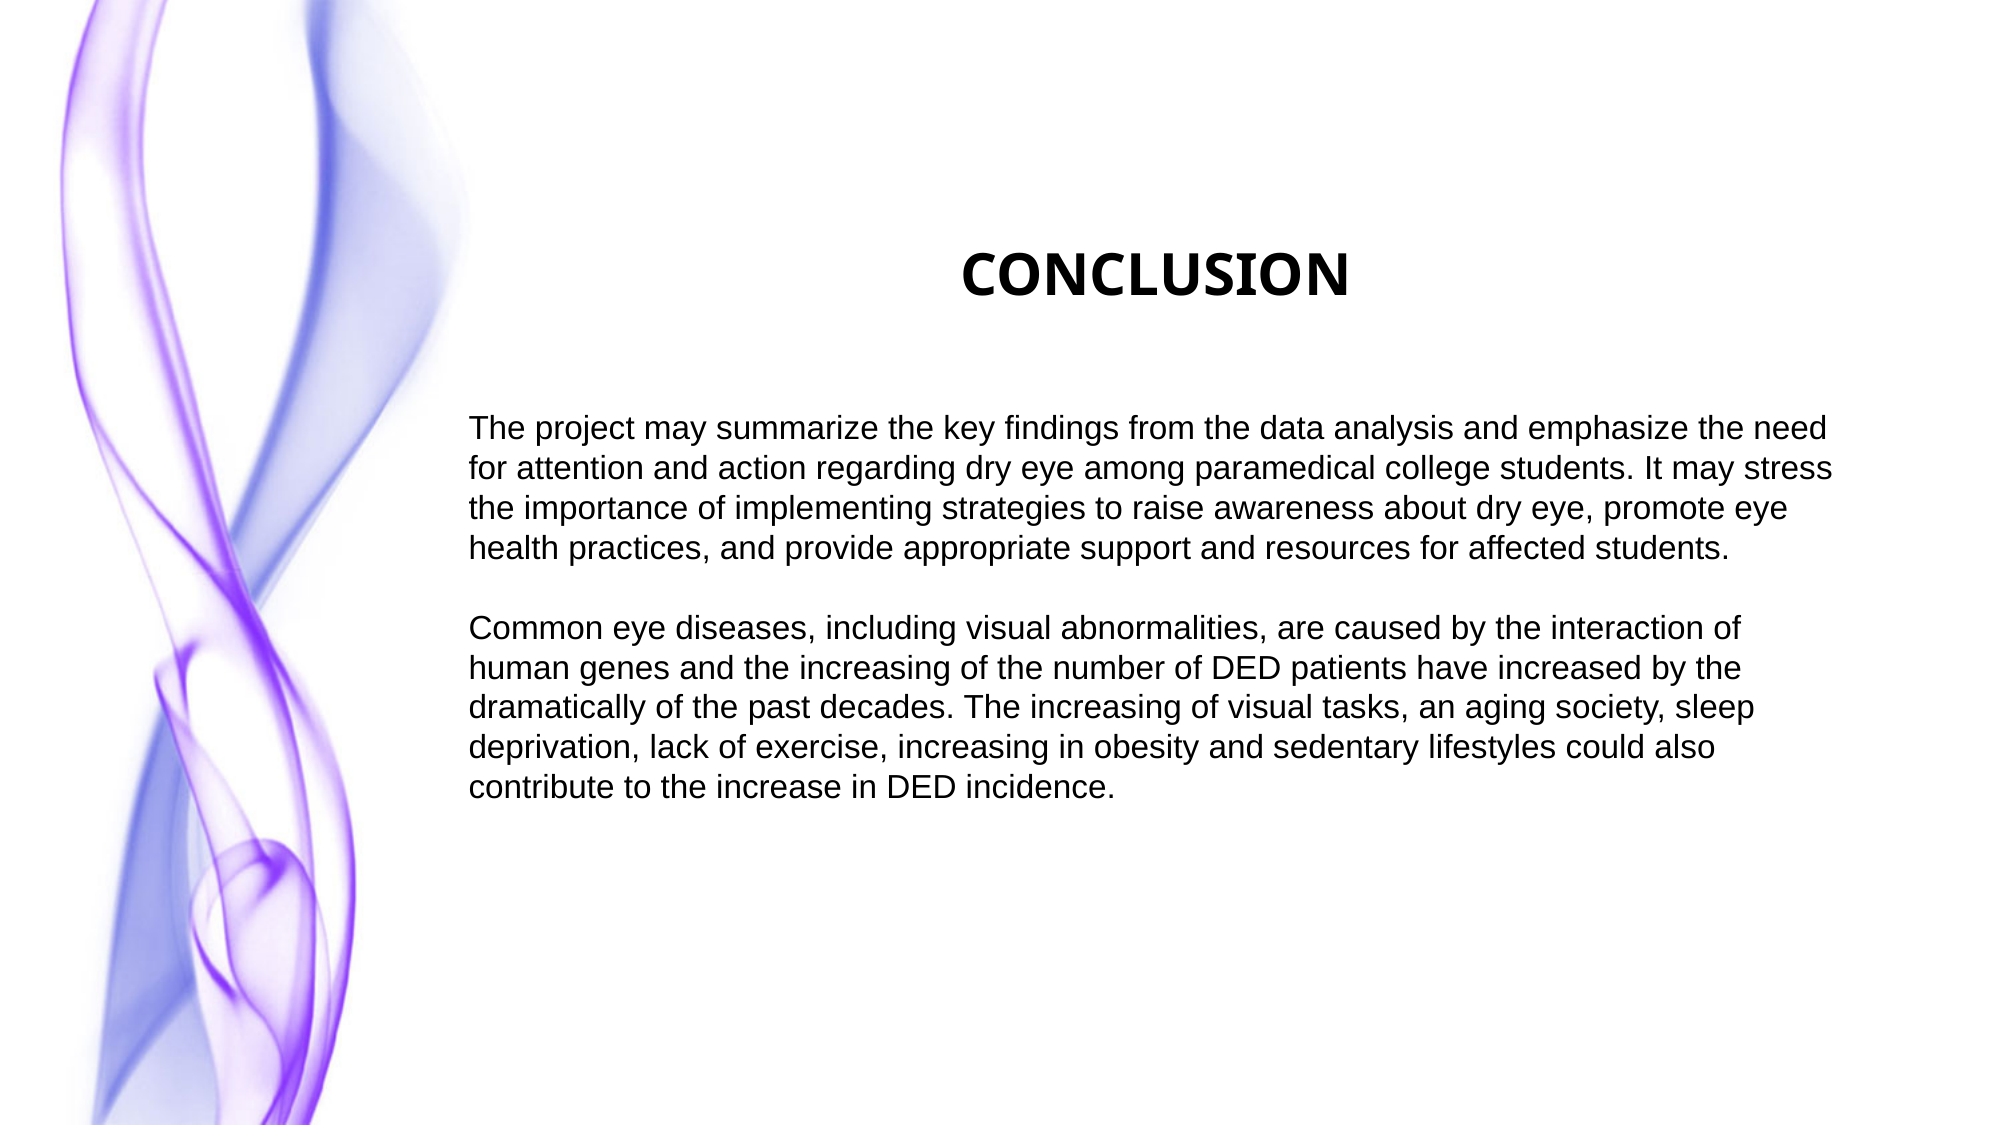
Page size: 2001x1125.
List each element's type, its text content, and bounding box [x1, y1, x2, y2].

text_box CONCLUSION The project may summarize the key findings from the data analysis and emphasize the need for attention and action regarding dry eye among paramedical college students. It may stress the importance of implementing strategies to raise awareness about dry eye, promote eye health practices, and provide appropriate support and resources for affected students. Common eye diseases, including visual abnormalities, are caused by the interaction of human genes and the increasing of the number of DED patients have increased by the dramatically of the past decades. The increasing of visual tasks, an aging society, sleep deprivation, lack of exercise, increasing in obesity and sedentary lifestyles could also contribute to the increase in DED incidence. [453, 224, 1858, 853]
picture [0, 0, 2001, 1125]
